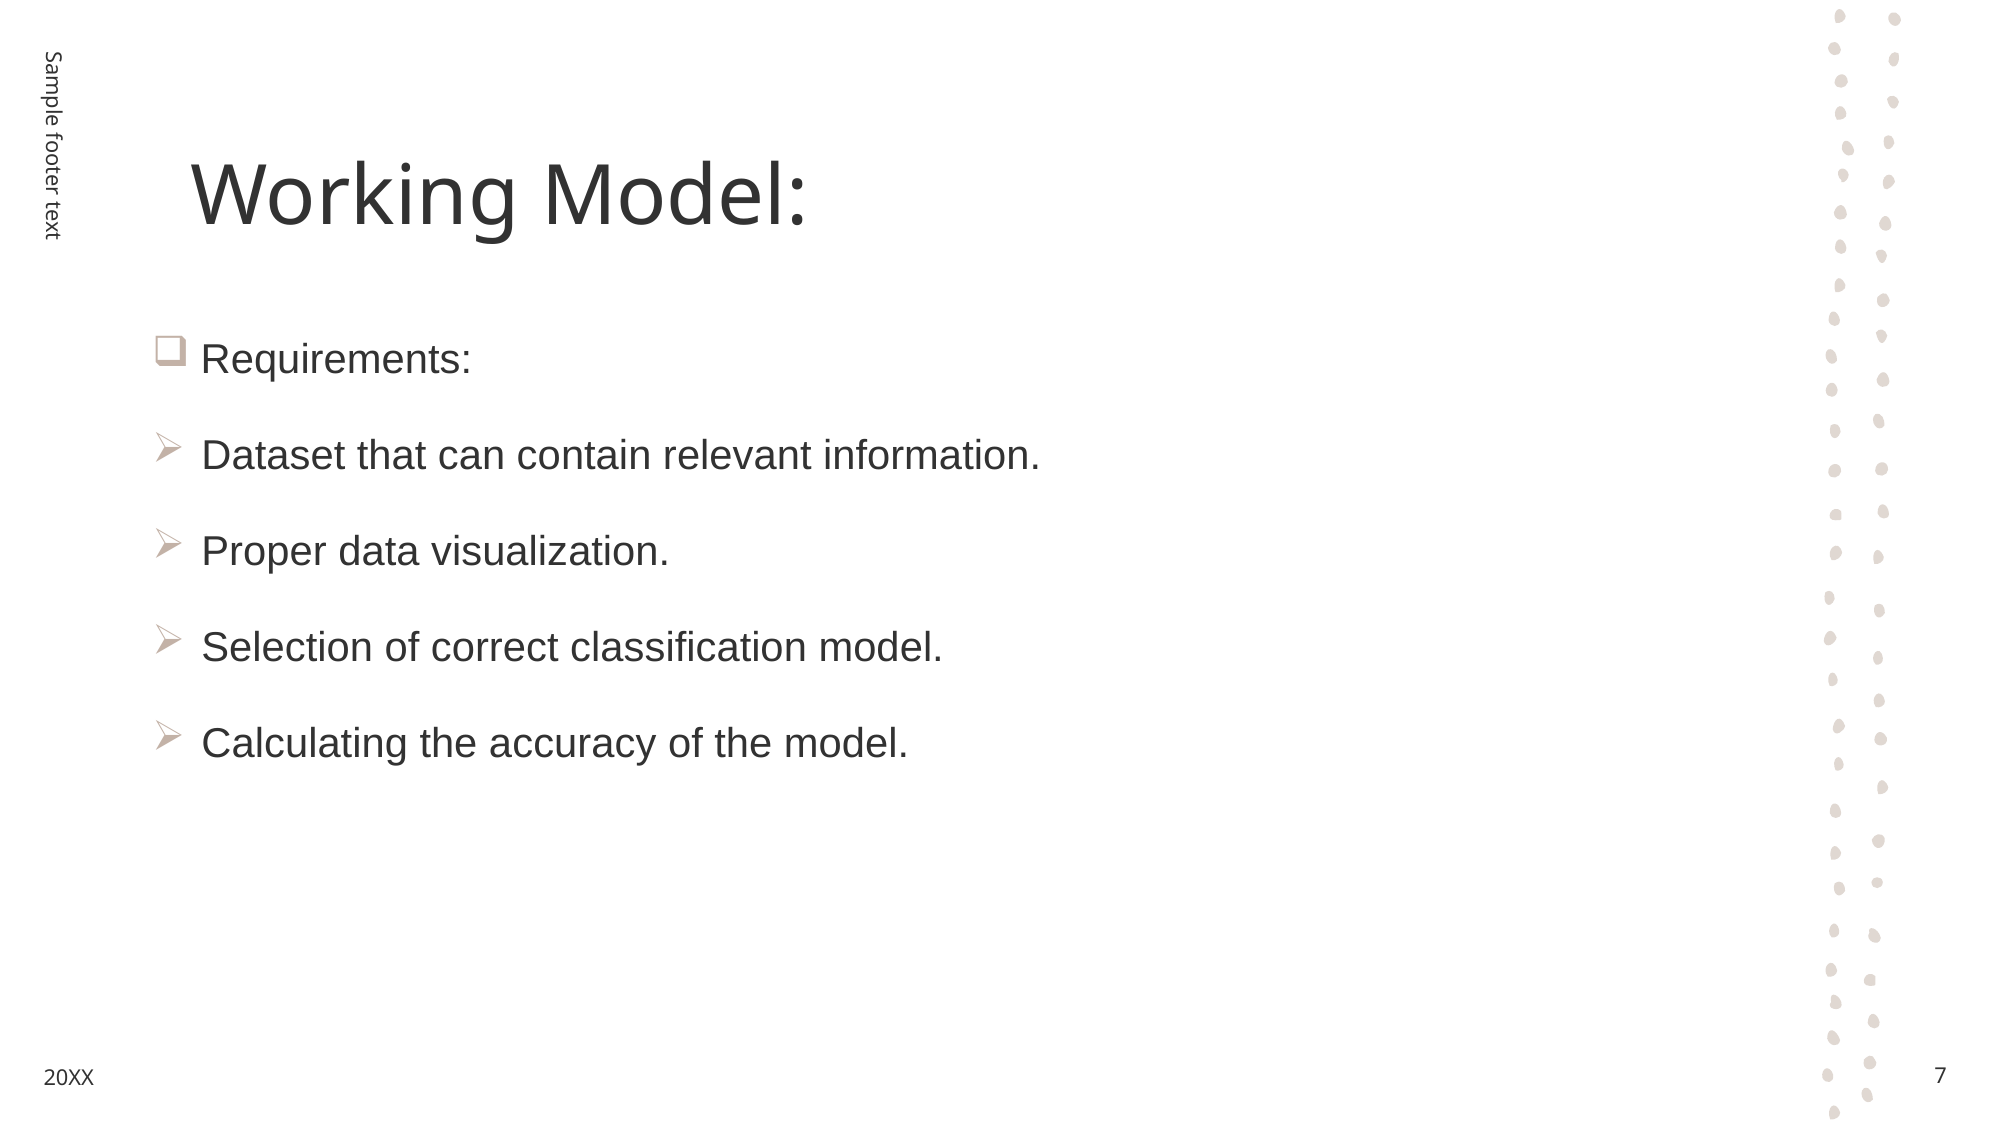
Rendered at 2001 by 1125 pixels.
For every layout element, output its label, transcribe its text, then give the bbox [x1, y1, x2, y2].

list Requirements: Dataset that can contain relevant information. Proper data visualization. Selection of correct classification model. Calculating the accuracy of the model. [137, 299, 1863, 1014]
footer Sample footer text [19, 36, 88, 719]
title Working Model: [175, 82, 1756, 299]
slide_number 7 [1879, 1046, 1962, 1107]
slide_number 20XX [28, 1046, 496, 1107]
